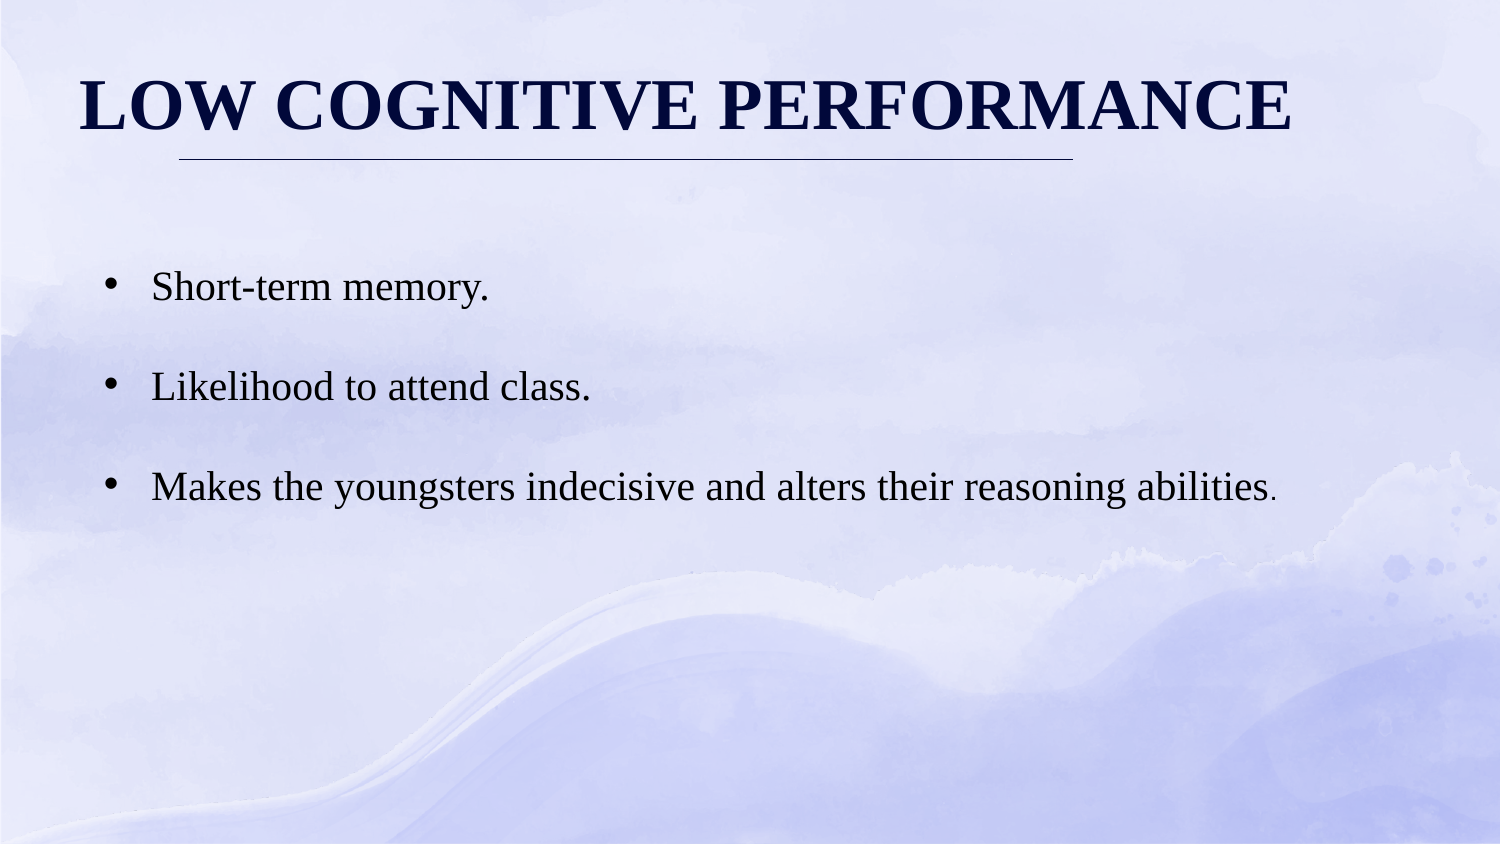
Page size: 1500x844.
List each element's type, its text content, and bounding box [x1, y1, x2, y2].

text_box Short-term memory. Likelihood to attend class. Makes the youngsters indecisive and alters their reasoning abilities. [89, 251, 1372, 516]
title LOW COGNITIVE PERFORMANCE [64, 65, 1330, 160]
